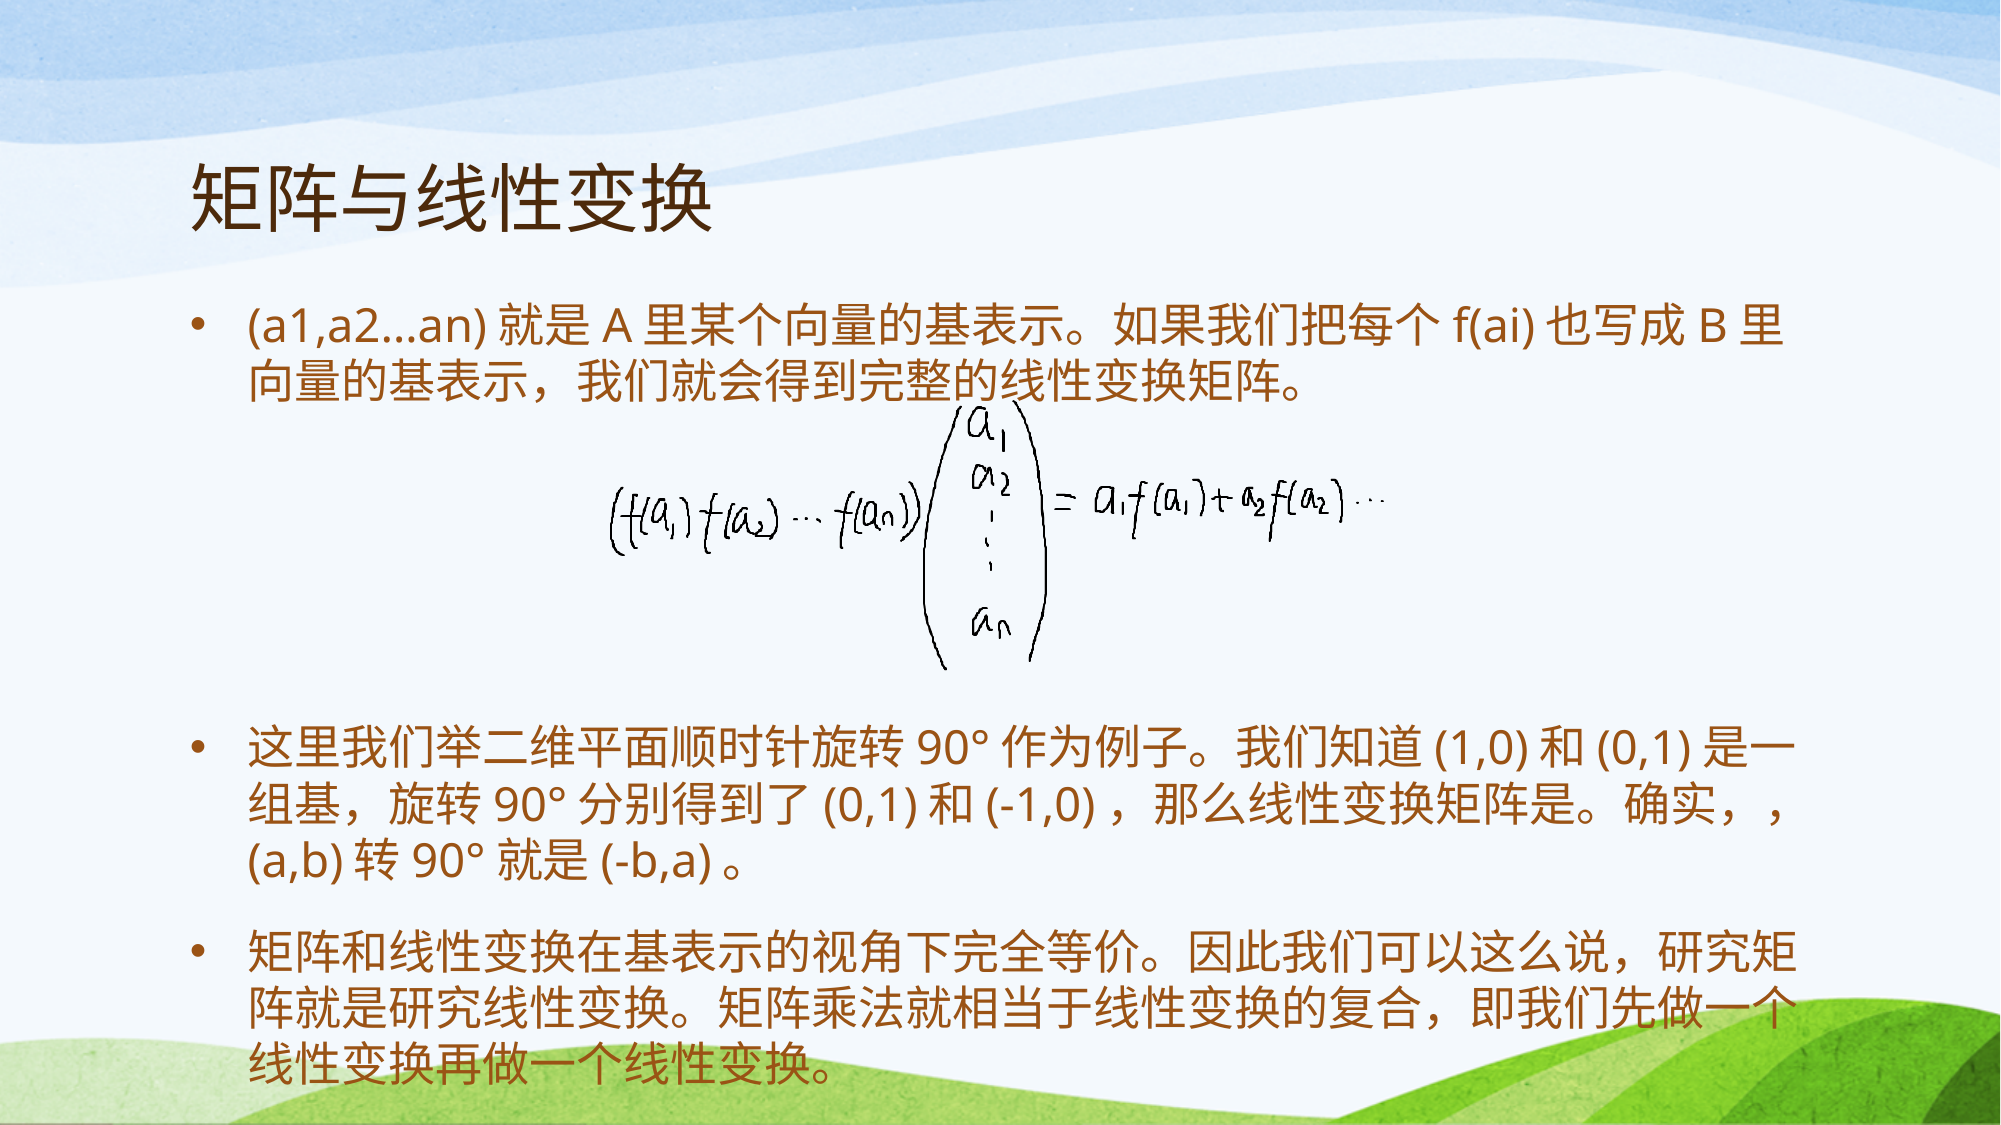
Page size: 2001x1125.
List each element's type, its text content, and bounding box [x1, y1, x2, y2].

picture [0, 0, 2001, 1125]
title 矩阵与线性变换 [174, 50, 1825, 250]
